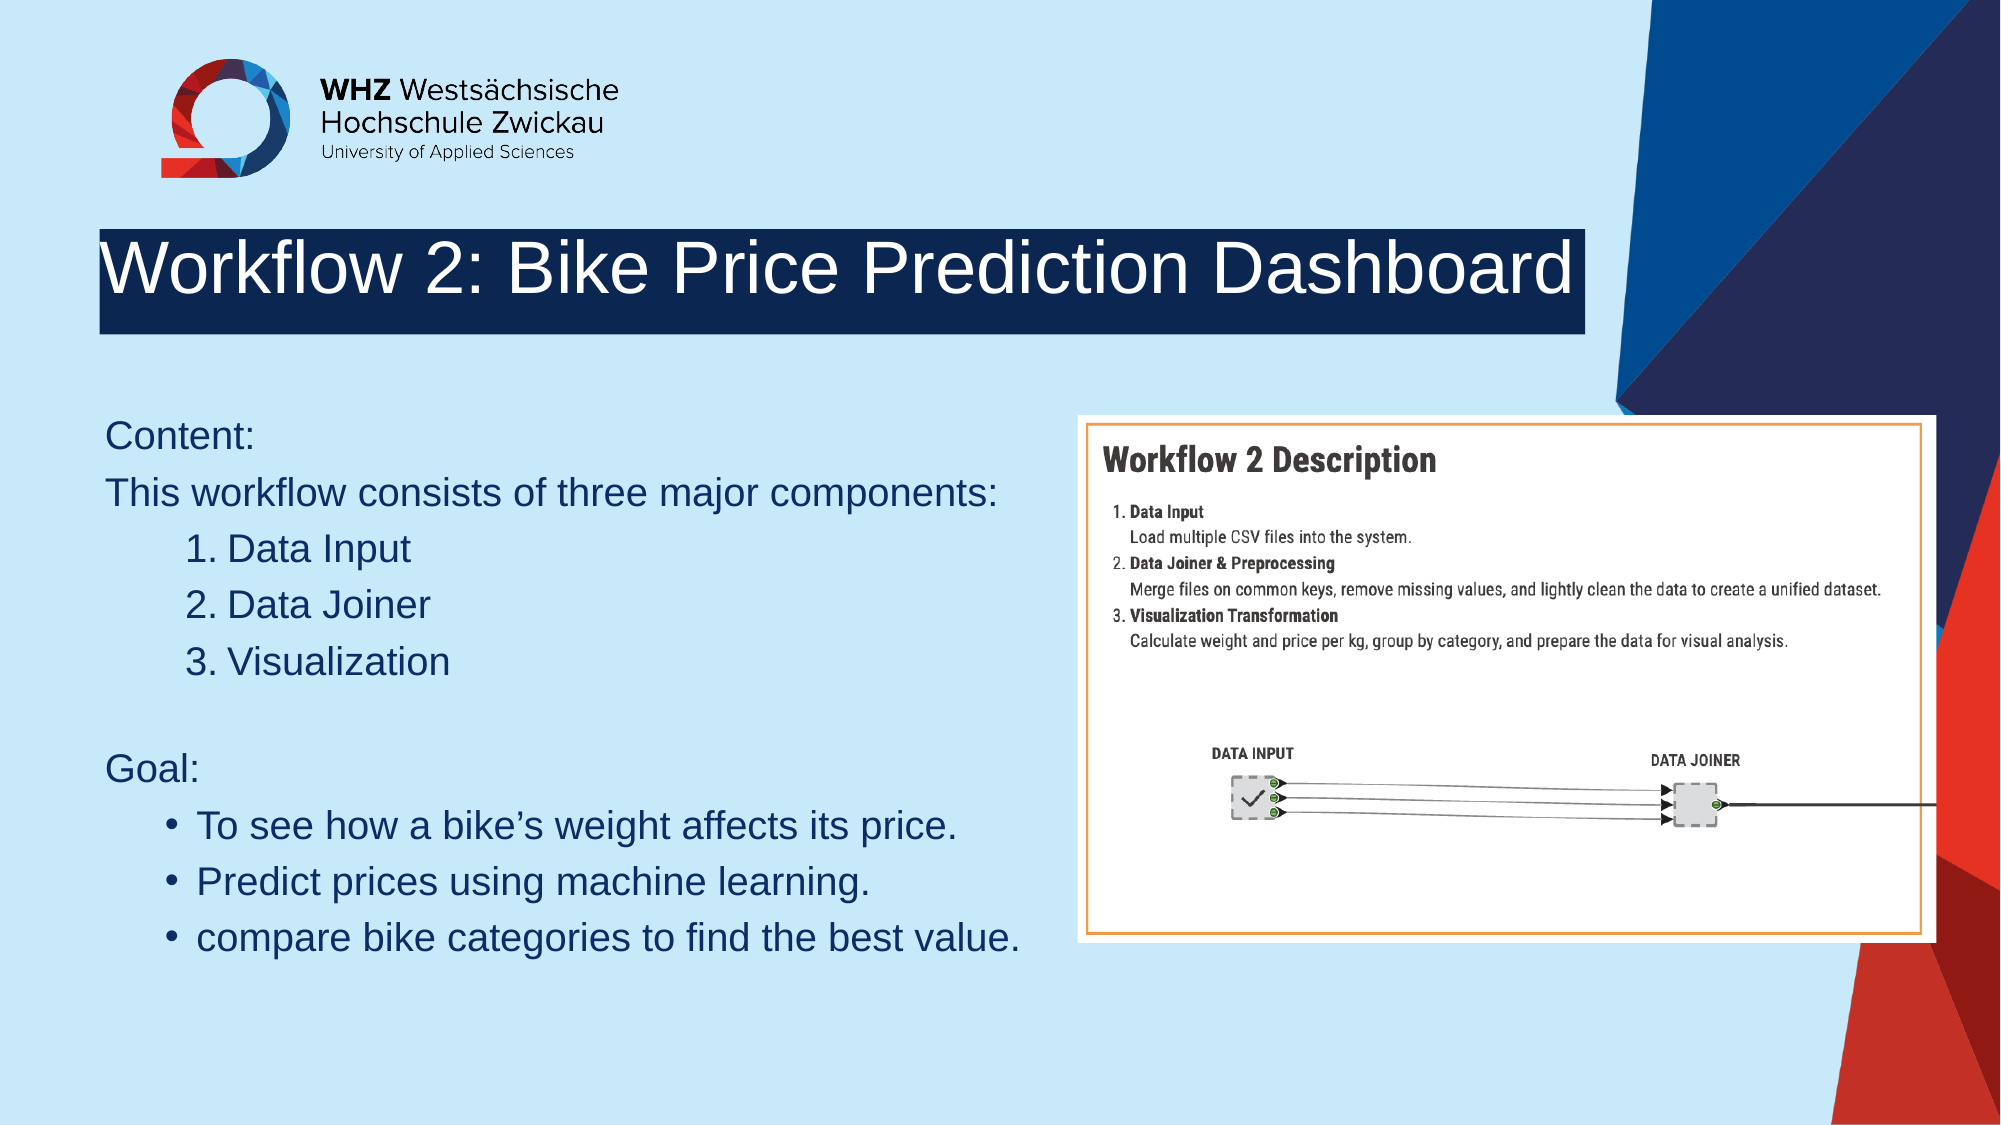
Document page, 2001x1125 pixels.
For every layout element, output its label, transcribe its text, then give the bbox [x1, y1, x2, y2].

picture [1077, 0, 2001, 1124]
title Workflow 2: Bike Price Prediction Dashboard [98, 228, 1586, 336]
text_box Content: This workflow consists of three major components: Data Input Data Joiner Visualization Goal: To see how a bike’s weight affects its price. Predict prices using machine learning. compare bike categories to find the best value. [104, 401, 1031, 986]
picture [102, 0, 672, 228]
